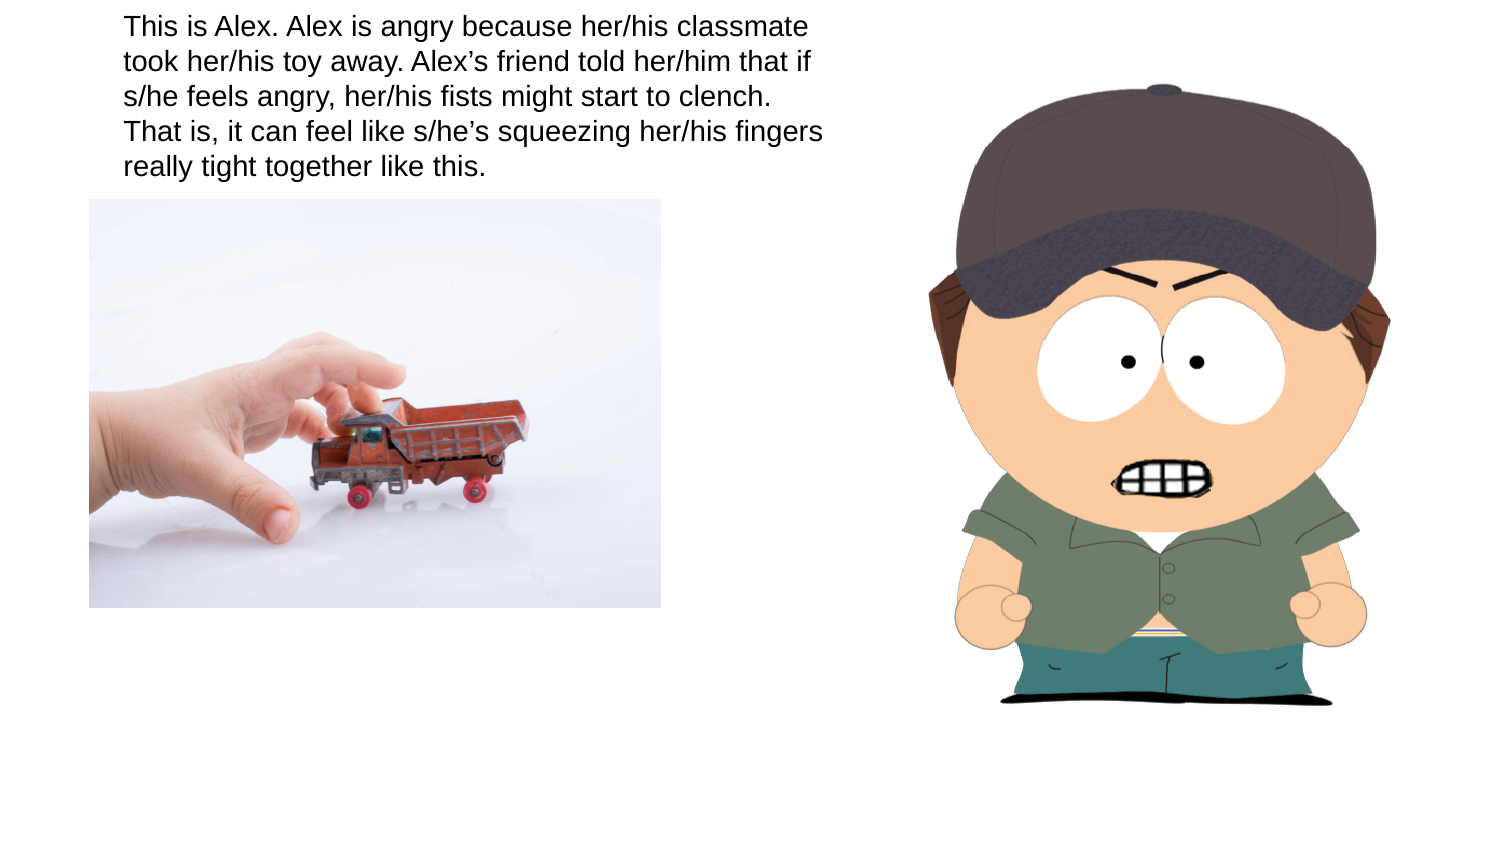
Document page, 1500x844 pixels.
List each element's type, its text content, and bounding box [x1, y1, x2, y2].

picture [89, 199, 661, 608]
picture [908, 82, 1417, 726]
text_box This is Alex. Alex is angry because her/his classmate took her/his toy away. Alex’s friend told her/him that if s/he feels angry, her/his fists might start to clench. That is, it can feel like s/he’s squeezing her/his fingers really tight together like this. [89, 0, 840, 190]
